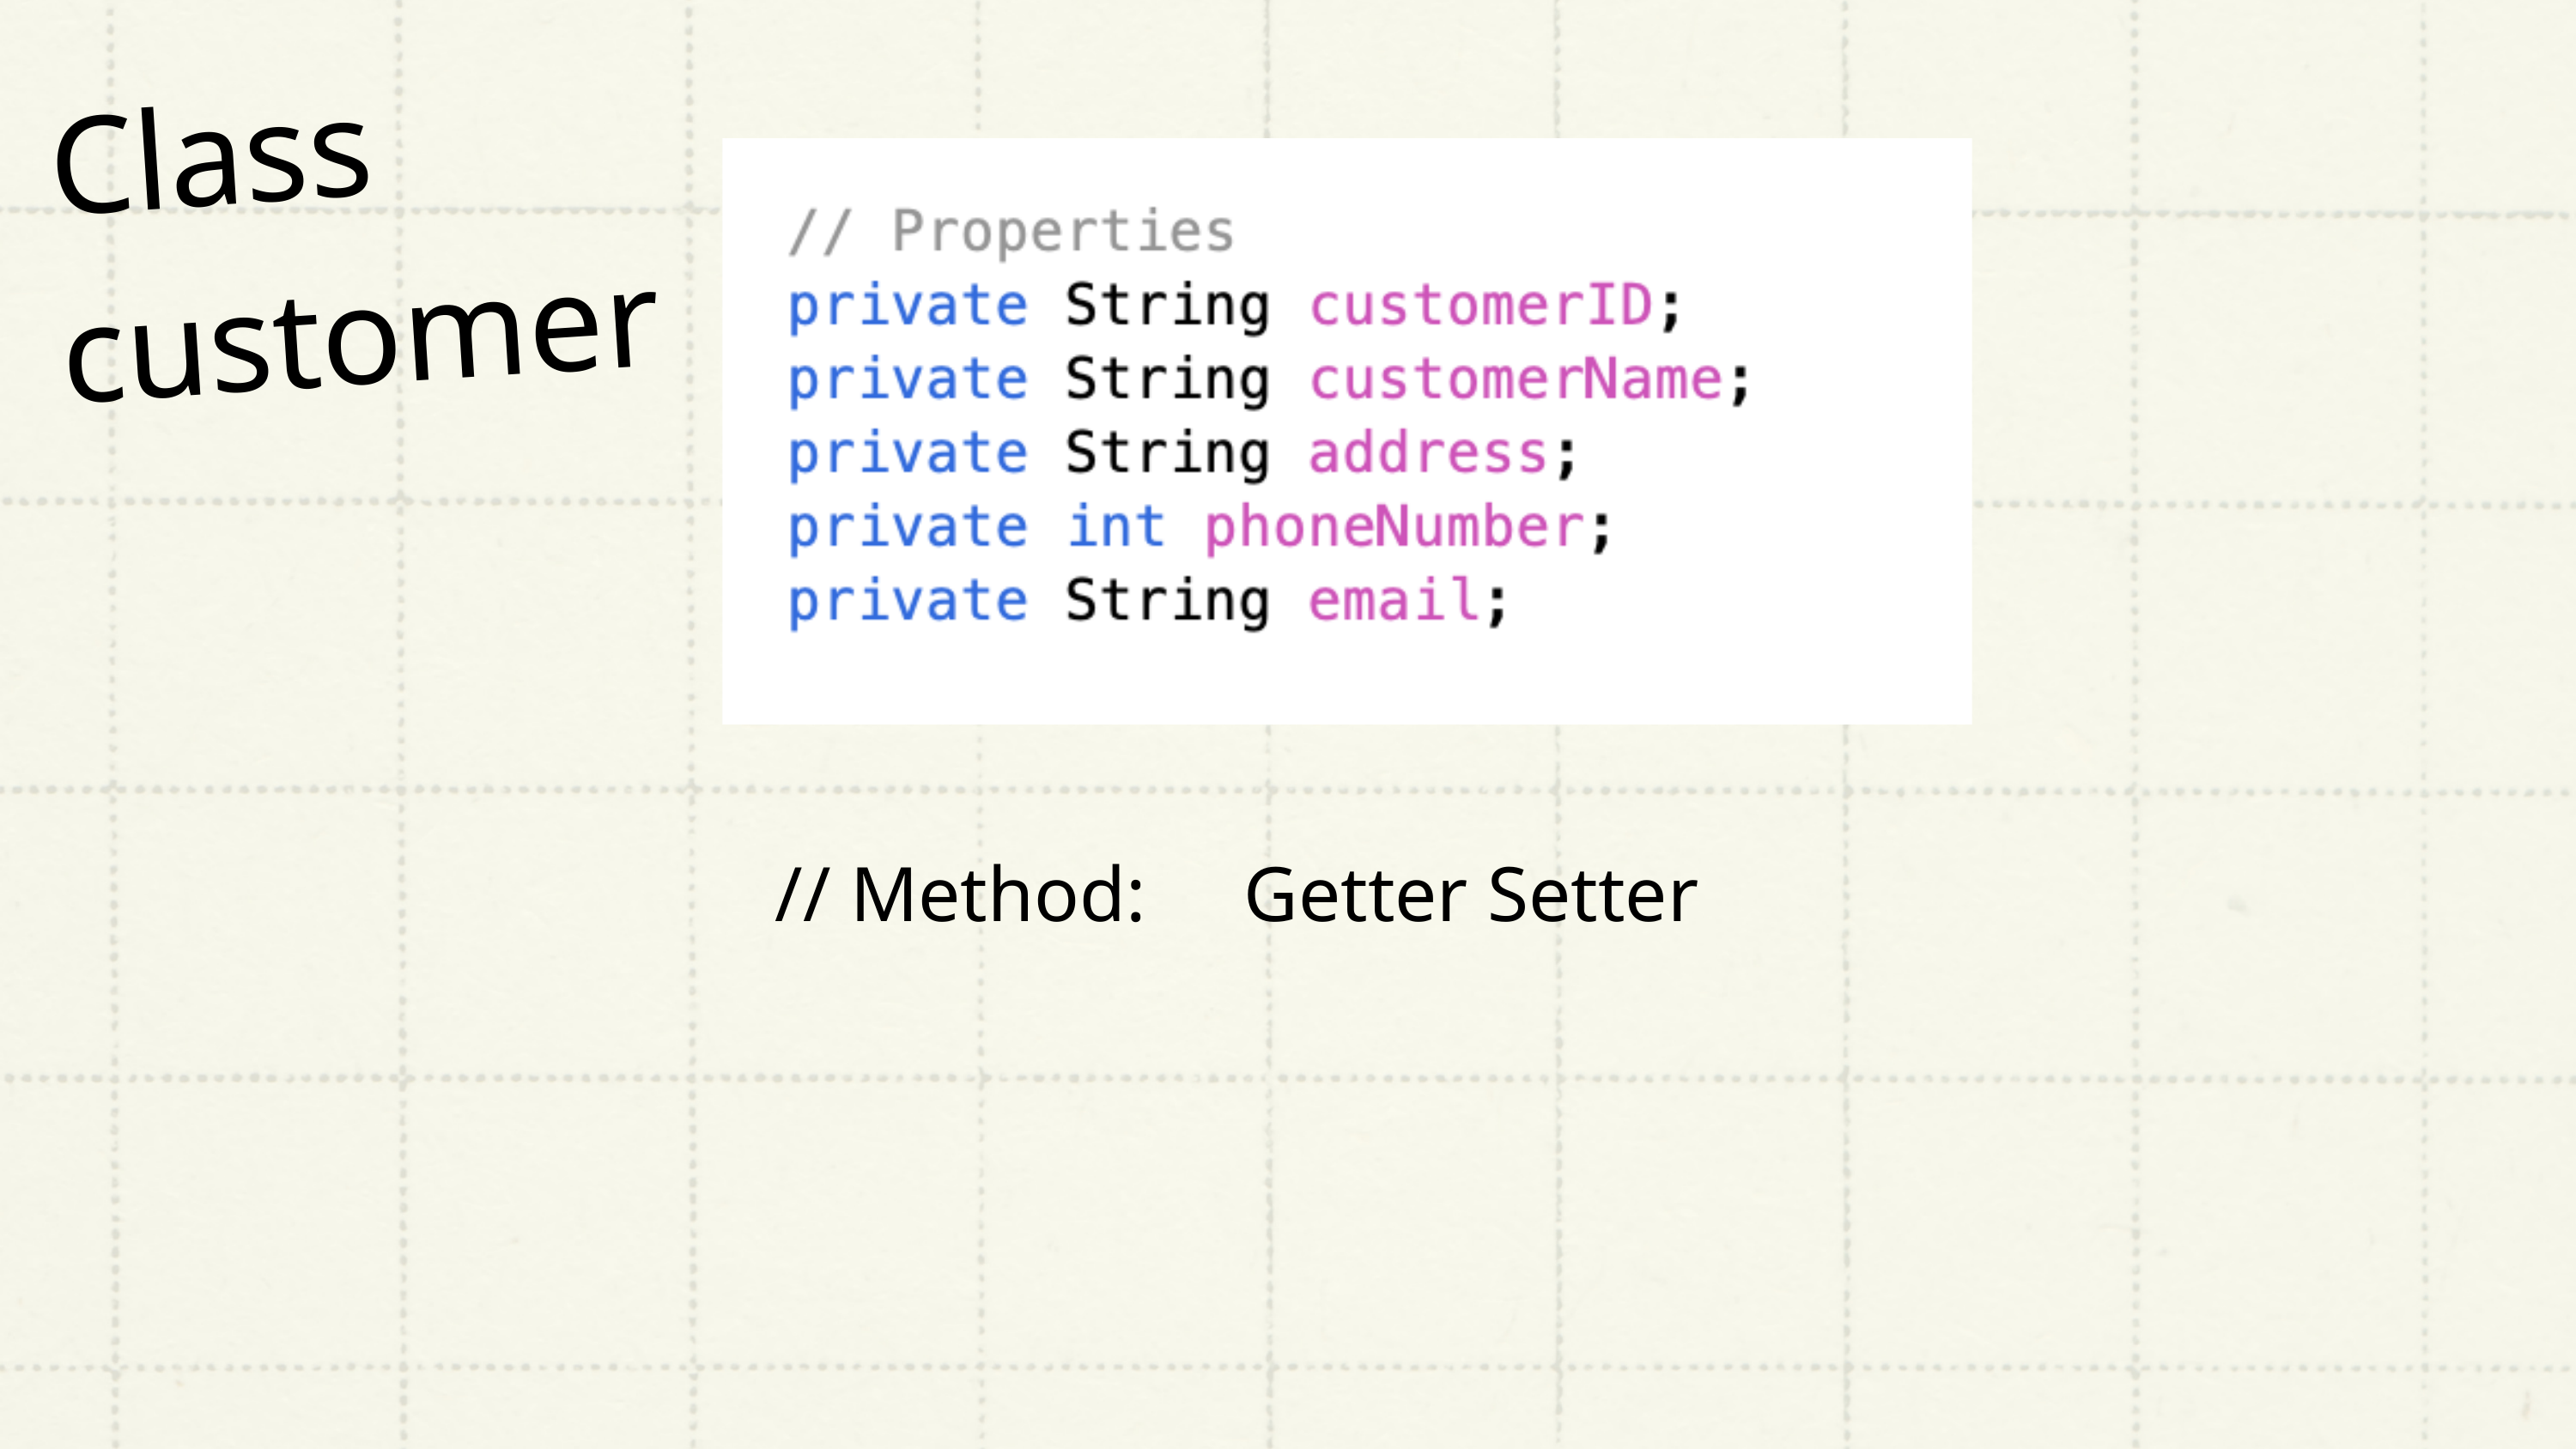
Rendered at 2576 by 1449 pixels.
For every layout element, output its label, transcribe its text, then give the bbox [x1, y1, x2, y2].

text_box // Method: Getter Setter [742, 860, 1752, 1060]
text_box Class customer [41, 9, 770, 431]
text_box [722, 138, 1972, 724]
text_box [0, 0, 2576, 1449]
